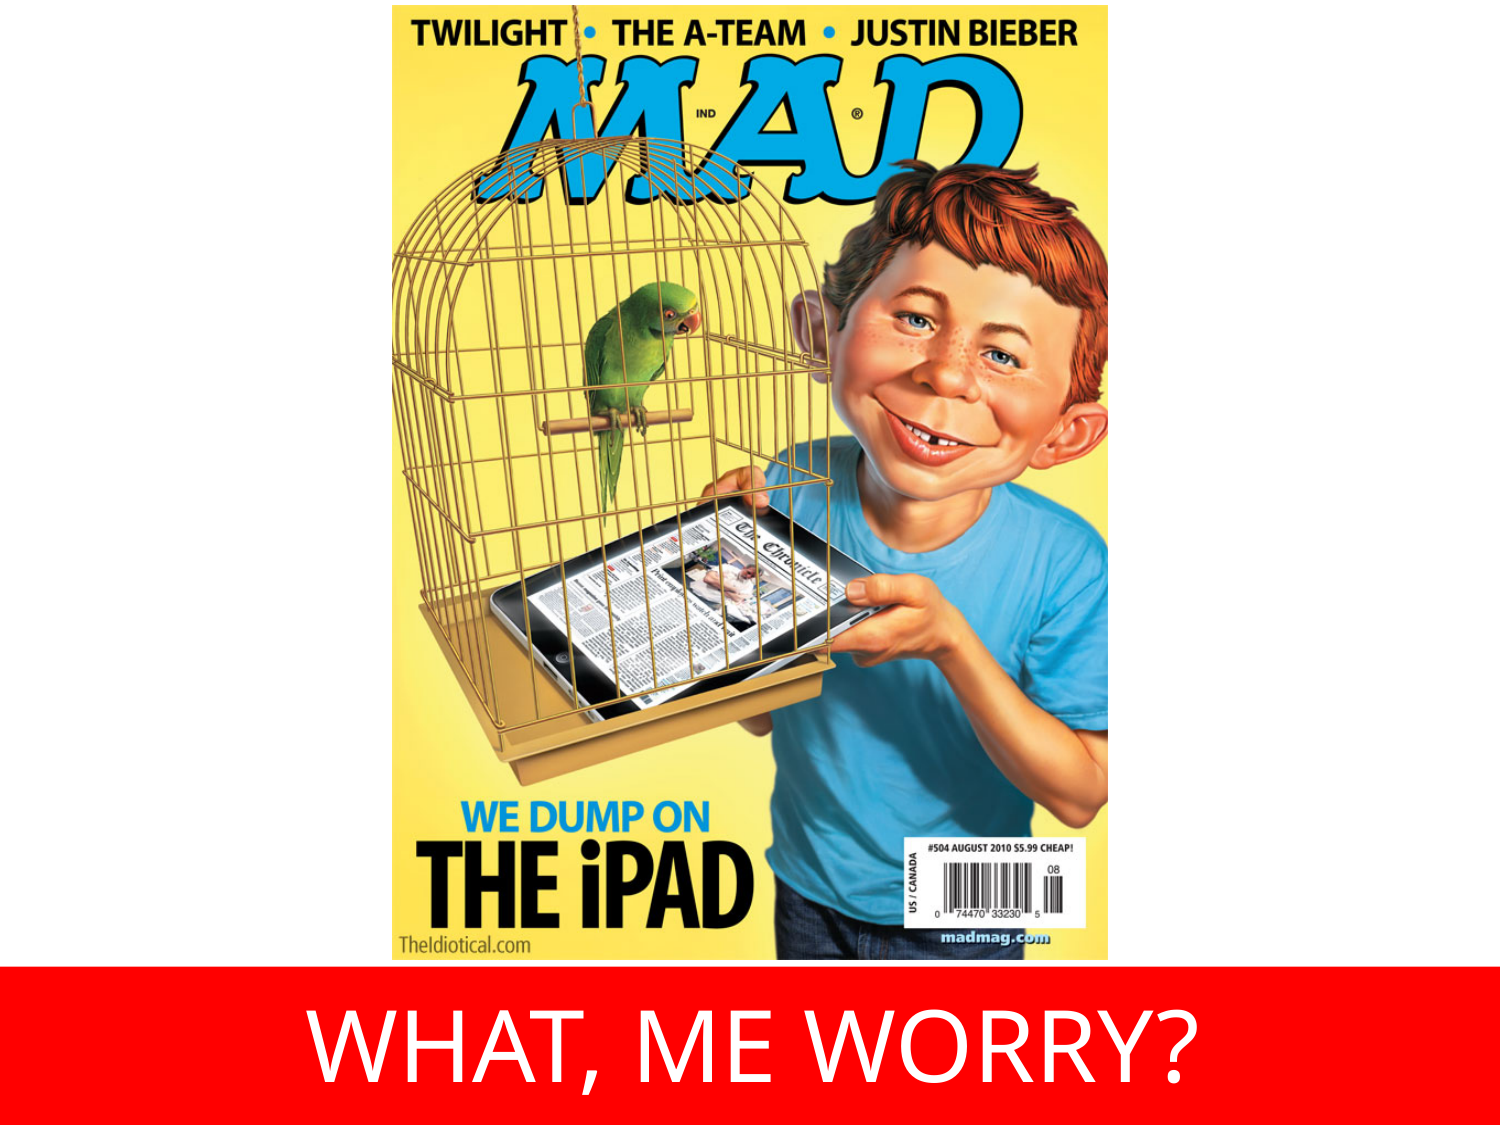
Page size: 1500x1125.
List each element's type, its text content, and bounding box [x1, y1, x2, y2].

picture [392, 4, 1108, 961]
text_box WHAT, ME WORRY? [28, 974, 1478, 1111]
